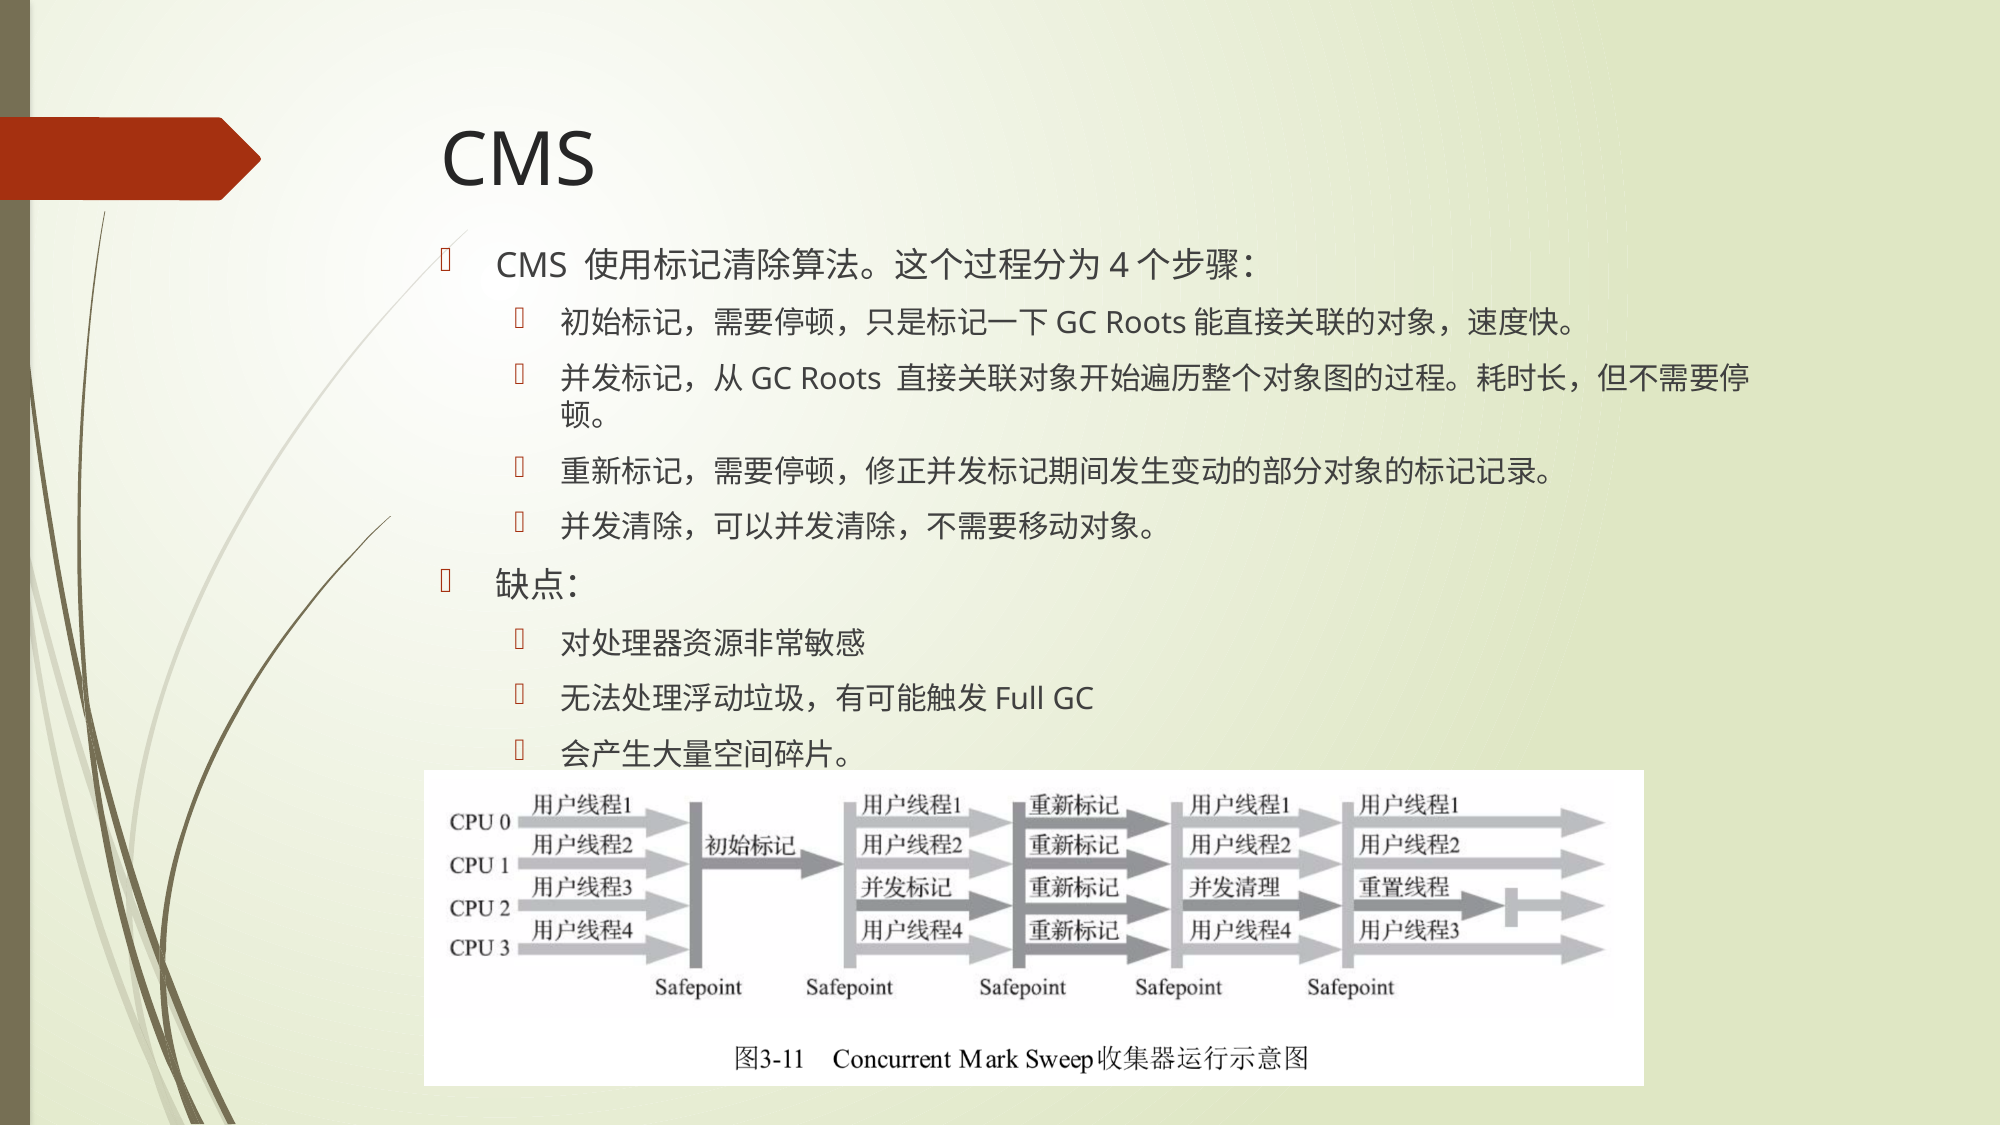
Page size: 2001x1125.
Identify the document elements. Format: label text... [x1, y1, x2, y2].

title CMS [425, 102, 1888, 313]
picture [424, 770, 1644, 1087]
list CMS 使用标记清除算法。这个过程分为4个步骤： 初始标记，需要停顿，只是标记一下GC Roots能直接关联的对象，速度快。 并发标记，从GC Roots 直接关联对象开始遍历整个对象图的过程。耗时长，但不需要停顿。 重新标记，需要停顿，修正并发标记期间发生变动的部分对象的标记记录。 并发清除，可以并发清除，不需要移动对象。 缺点： 对处理器资源非常敏感 无法处理浮动垃圾，有可能触发Full GC 会产生大量空间碎片。 [424, 235, 1781, 782]
